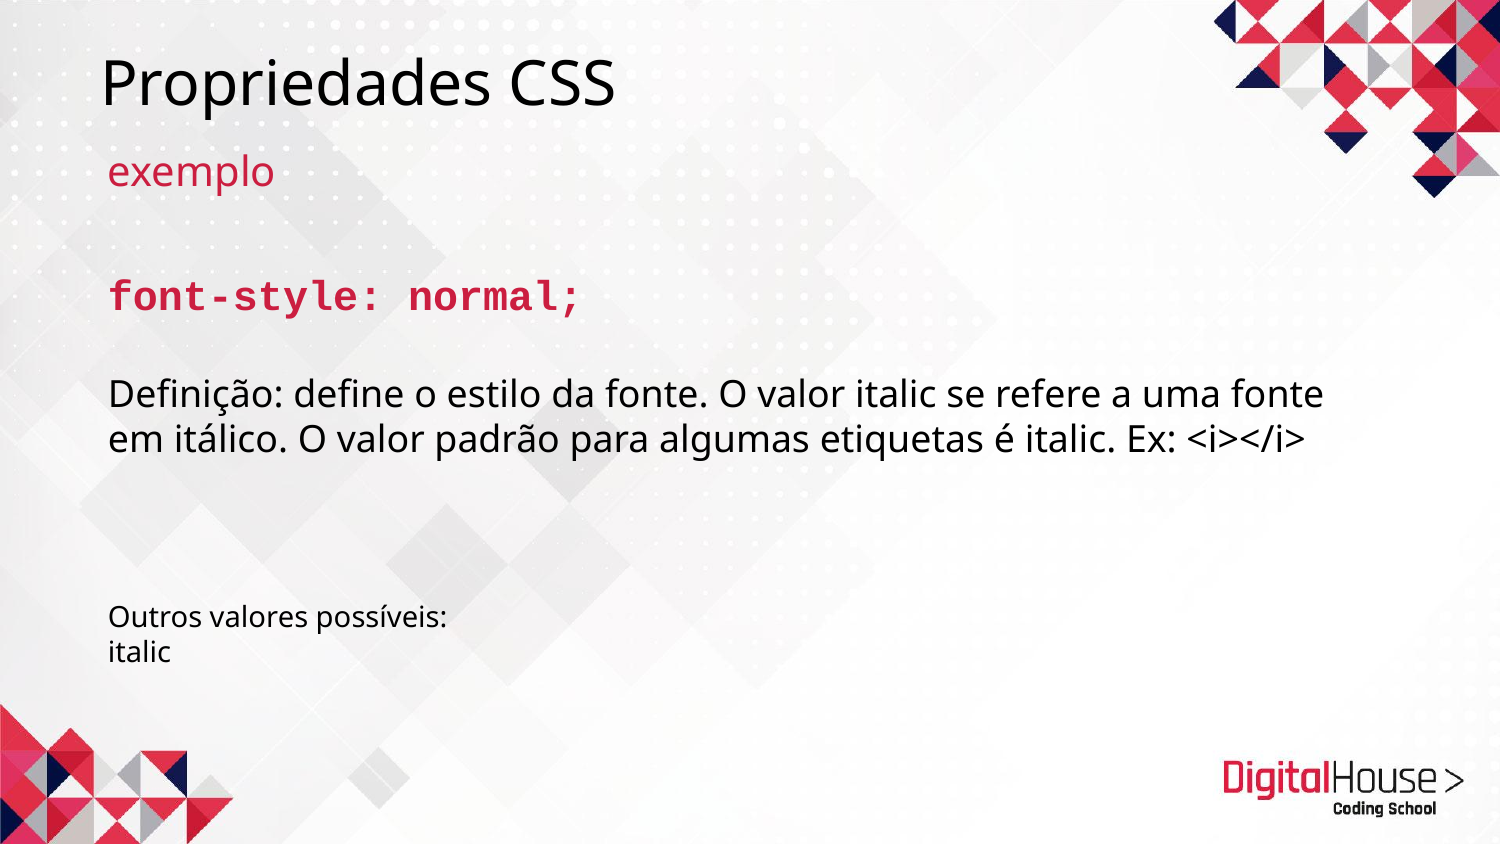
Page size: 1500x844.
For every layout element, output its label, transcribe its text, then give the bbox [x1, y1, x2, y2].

text_box Definição: define o estilo da fonte. O valor italic se refere a uma fonte em itálico. O valor padrão para algumas etiquetas é italic. Ex: <i></i> [92, 354, 1368, 490]
subtitle font-style: normal; [92, 254, 1422, 357]
title Propriedades CSS [85, 9, 1187, 134]
text_box Outros valores possíveis: italic [92, 583, 1368, 719]
picture [0, 0, 1500, 844]
title exemplo [92, 124, 1335, 210]
